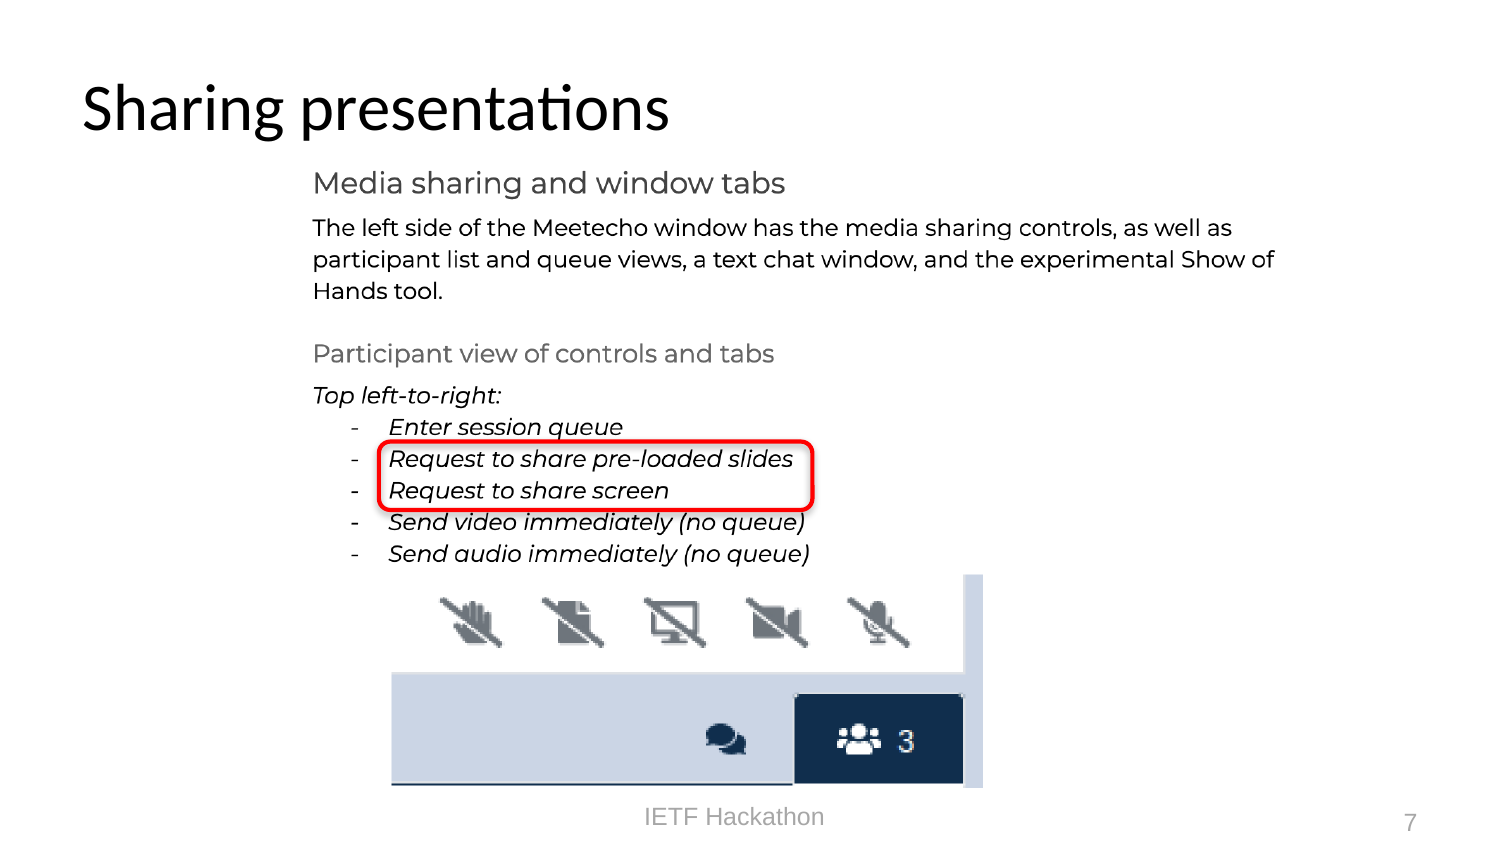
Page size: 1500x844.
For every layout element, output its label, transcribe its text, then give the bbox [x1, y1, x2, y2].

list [287, 152, 1308, 800]
slide_number 7 [1378, 798, 1426, 844]
title Sharing presentations [74, 33, 1426, 175]
